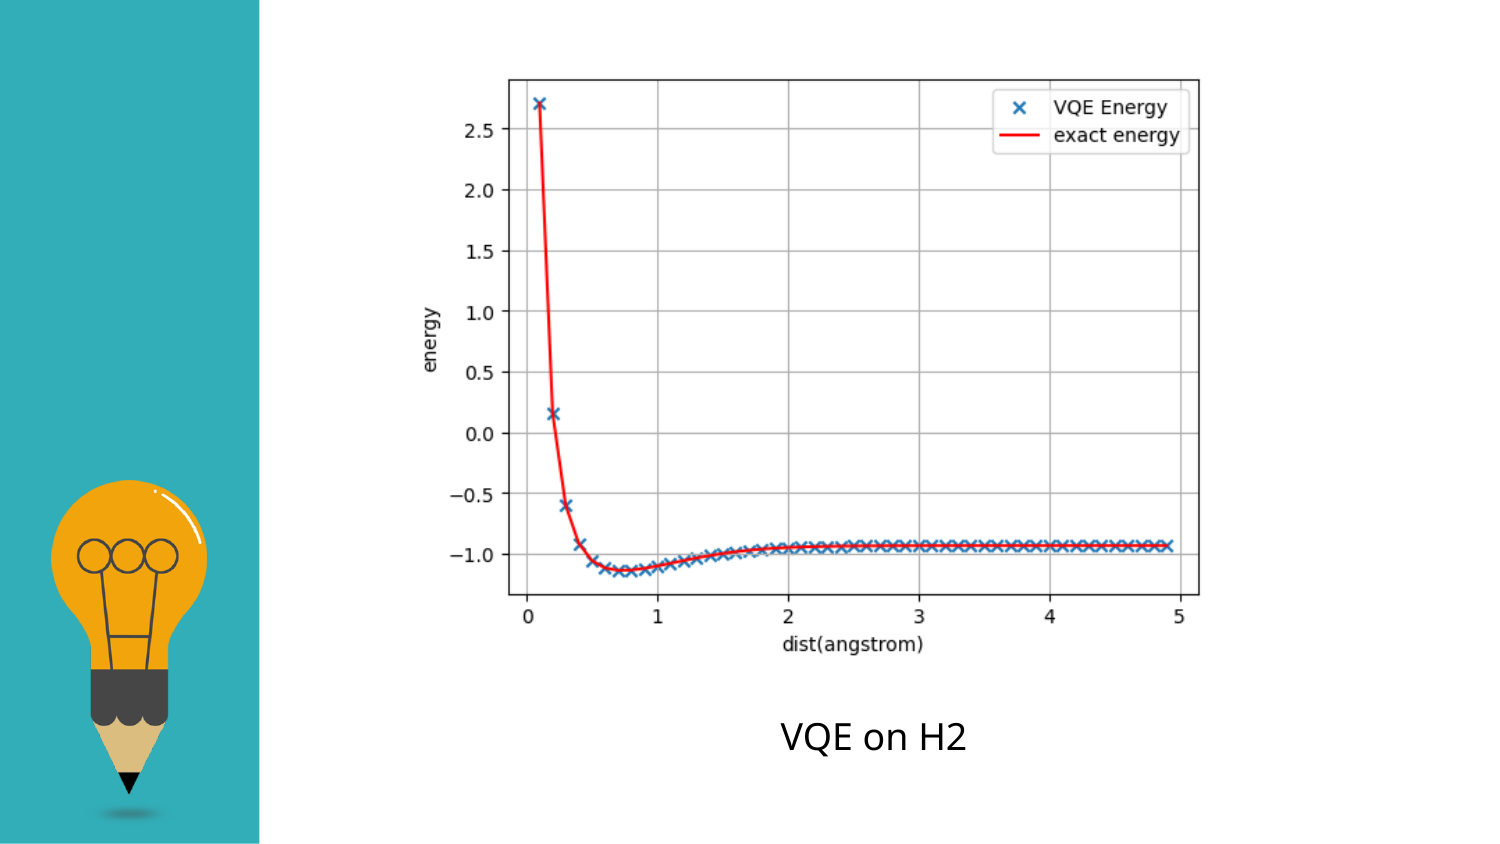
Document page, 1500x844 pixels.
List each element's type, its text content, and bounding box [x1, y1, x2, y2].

picture [51, 480, 207, 826]
picture [407, 67, 1211, 669]
text_box VQE on H2 [490, 705, 1258, 766]
